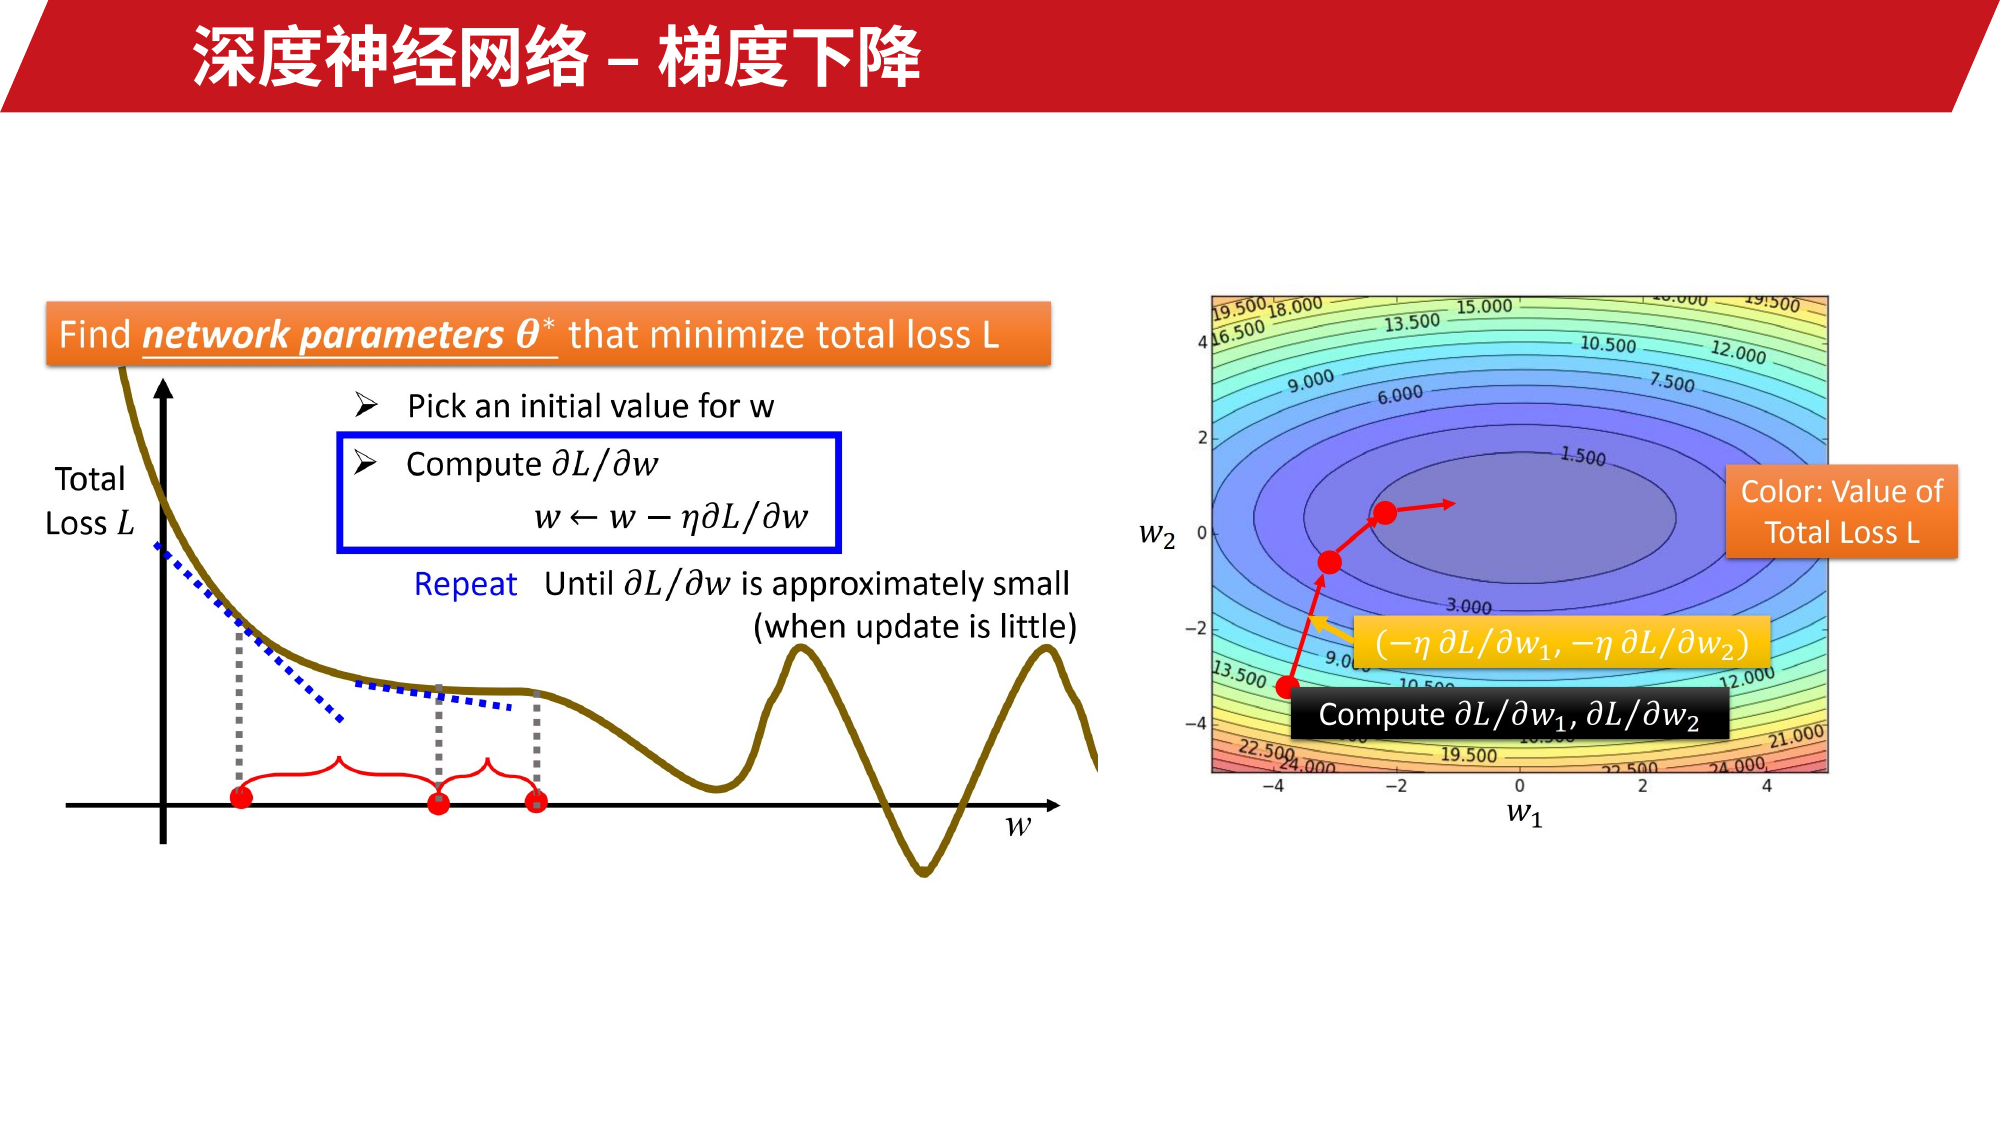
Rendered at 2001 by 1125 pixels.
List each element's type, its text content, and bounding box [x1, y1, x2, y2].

title 深度神经网络 – 梯度下降 [189, 12, 935, 203]
picture [41, 298, 1098, 883]
picture [1136, 284, 1963, 836]
